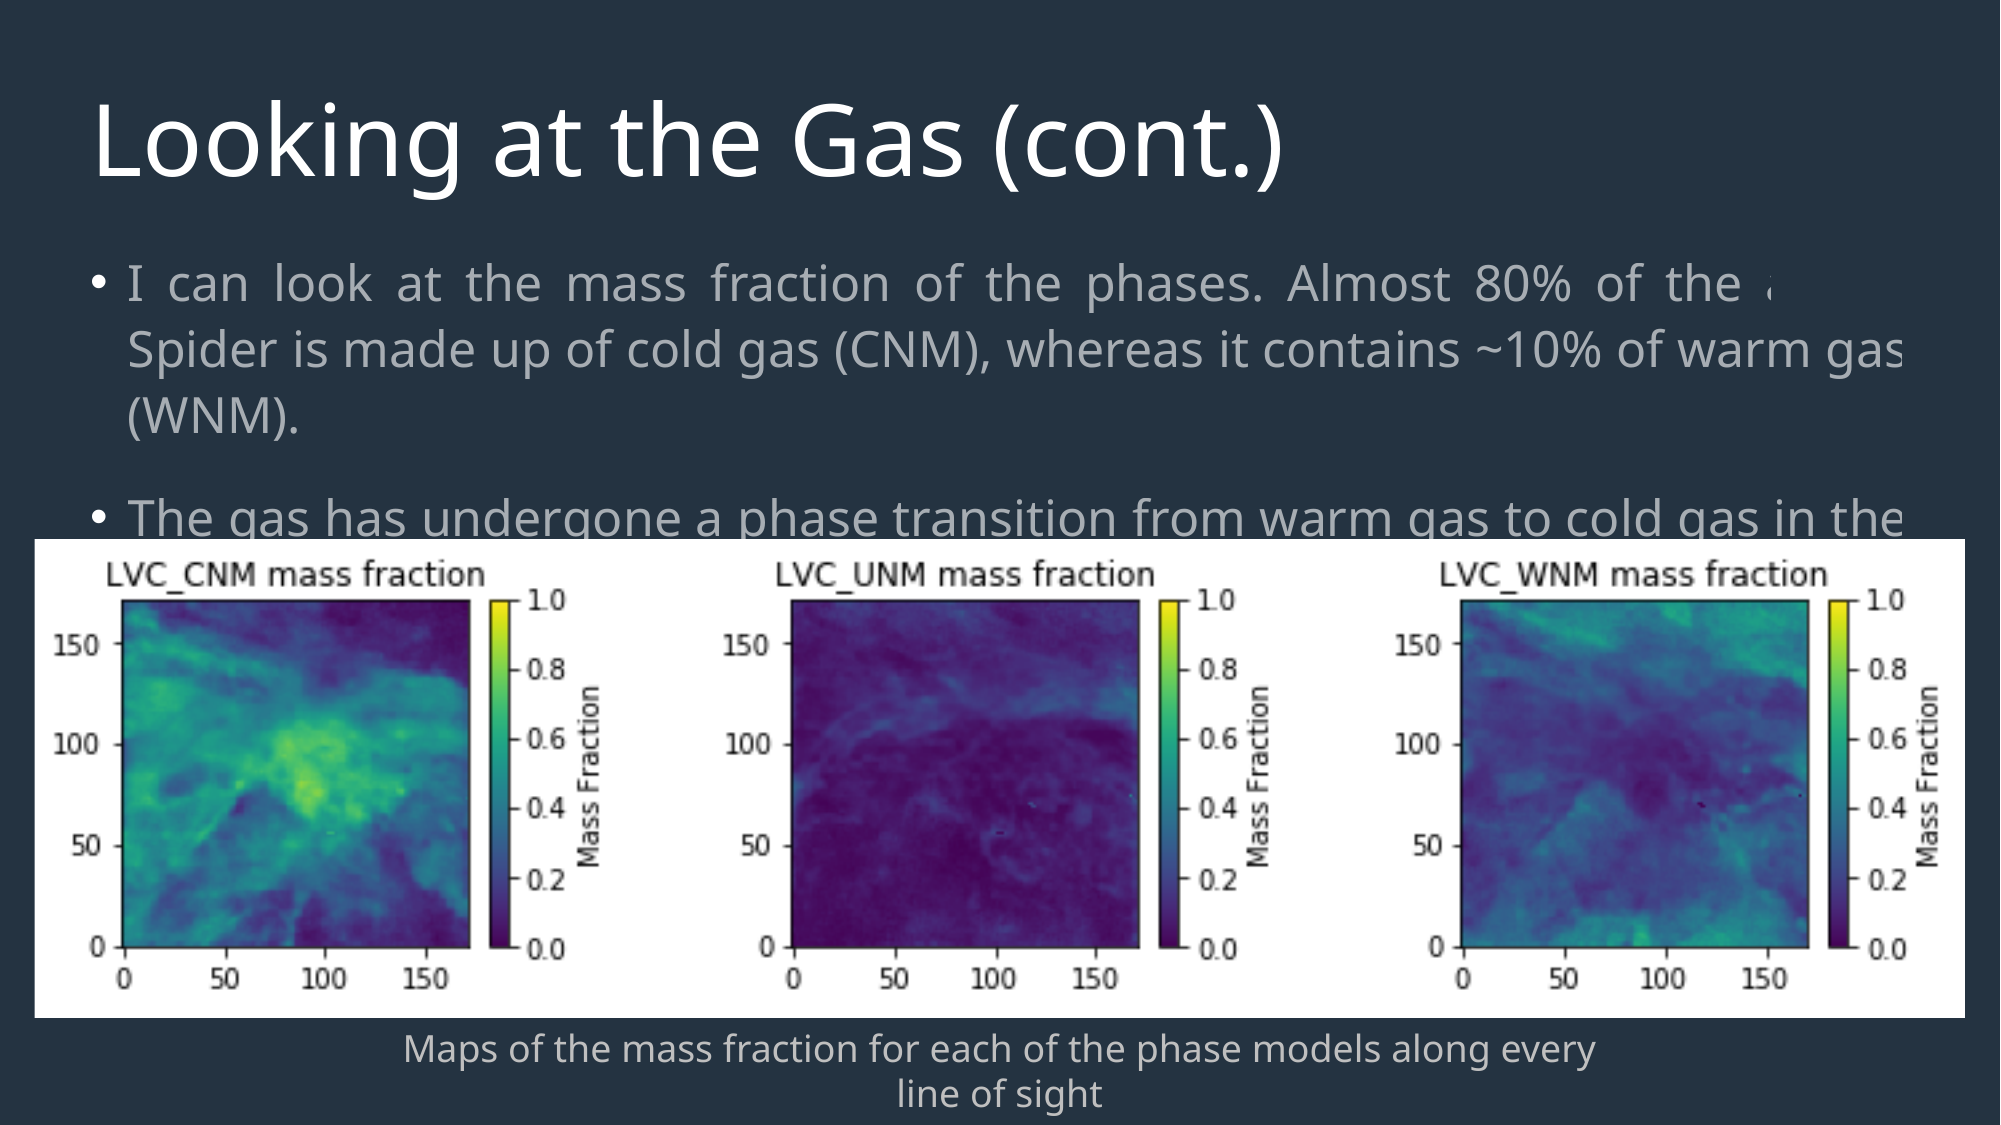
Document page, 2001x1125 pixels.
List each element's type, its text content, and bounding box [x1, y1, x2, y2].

list I can look at the mass fraction of the phases. Almost 80% of the actual Spider is made up of cold gas (CNM), whereas it contains ~10% of warm gas (WNM). The gas has undergone a phase transition from warm gas to cold gas in the Spider. [90, 245, 1910, 539]
picture [34, 539, 1965, 1018]
title Looking at the Gas (cont.) [90, 90, 1910, 245]
text_box Maps of the mass fraction for each of the phase models along every line of sight [377, 1018, 1623, 1123]
